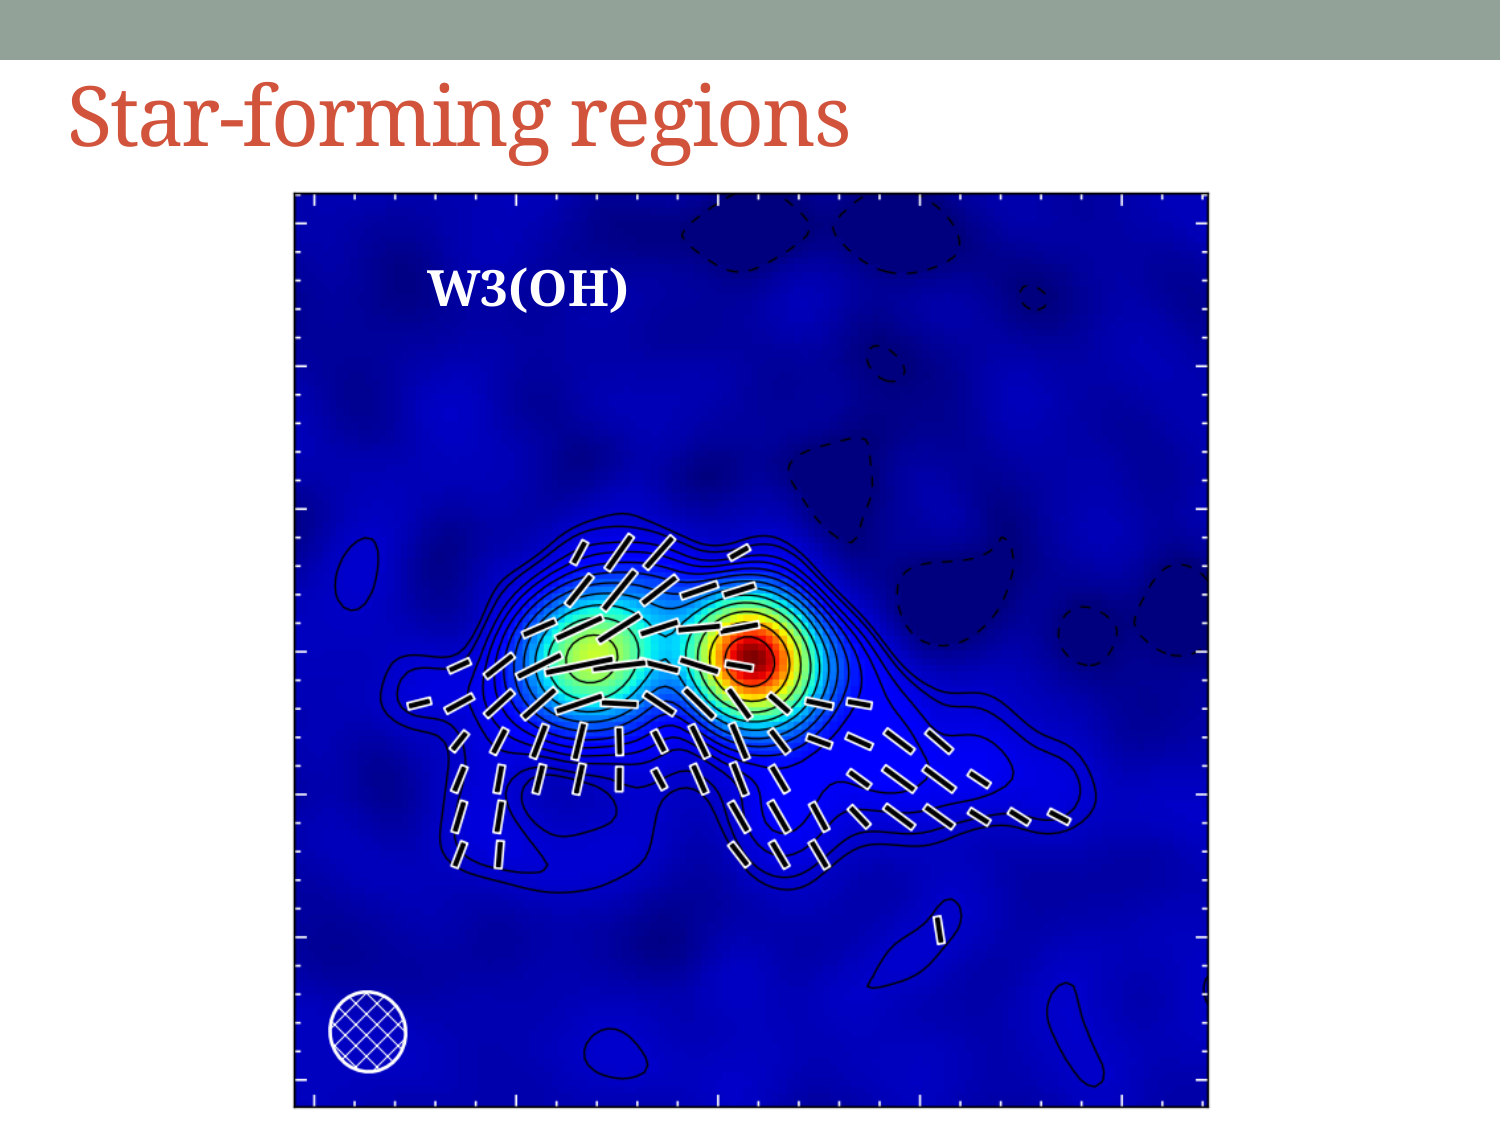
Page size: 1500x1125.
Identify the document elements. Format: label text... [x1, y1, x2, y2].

picture [282, 181, 1218, 1117]
text_box Star-forming regions [52, 31, 1403, 195]
